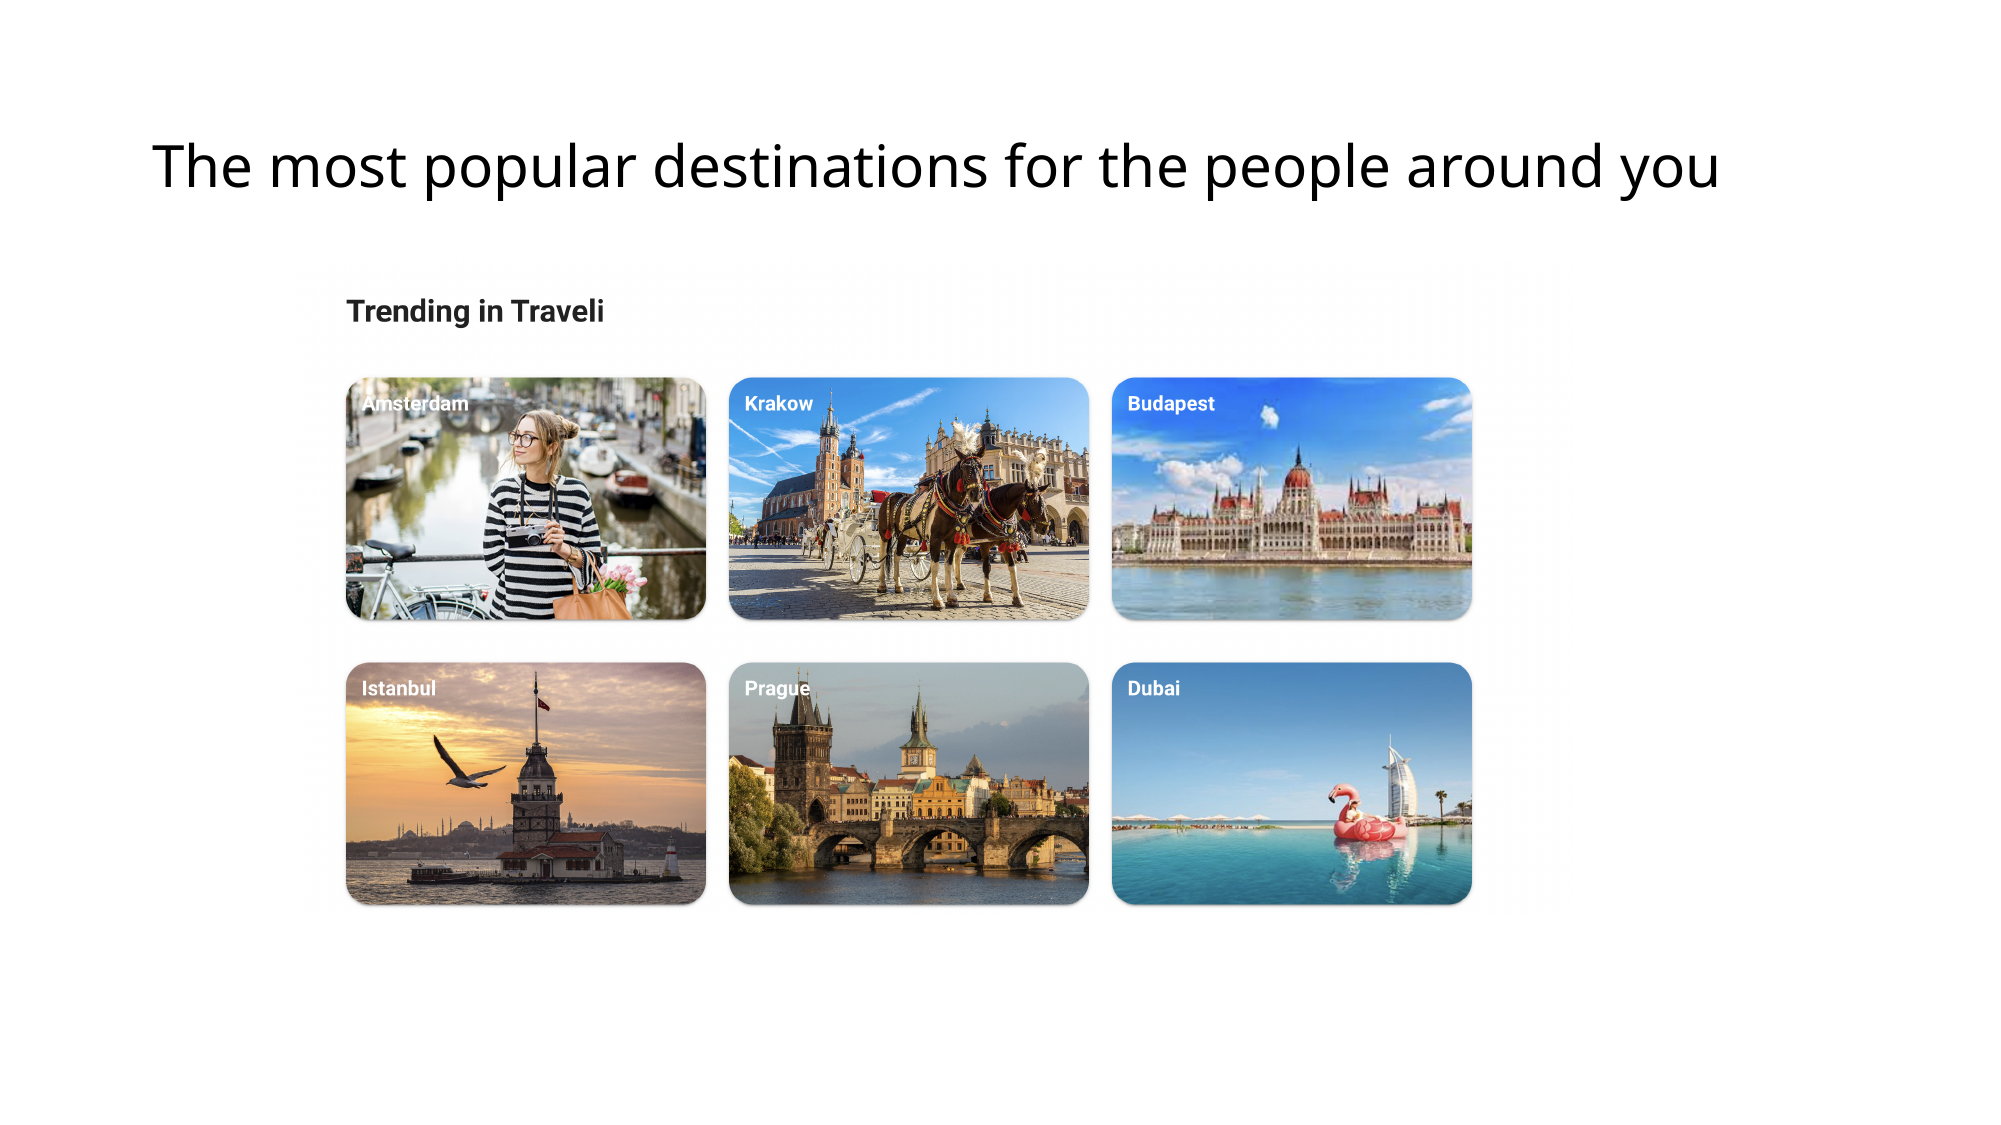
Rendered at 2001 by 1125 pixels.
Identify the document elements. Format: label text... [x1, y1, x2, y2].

picture [297, 258, 1573, 914]
title The most popular destinations for the people around you [137, 59, 1863, 278]
